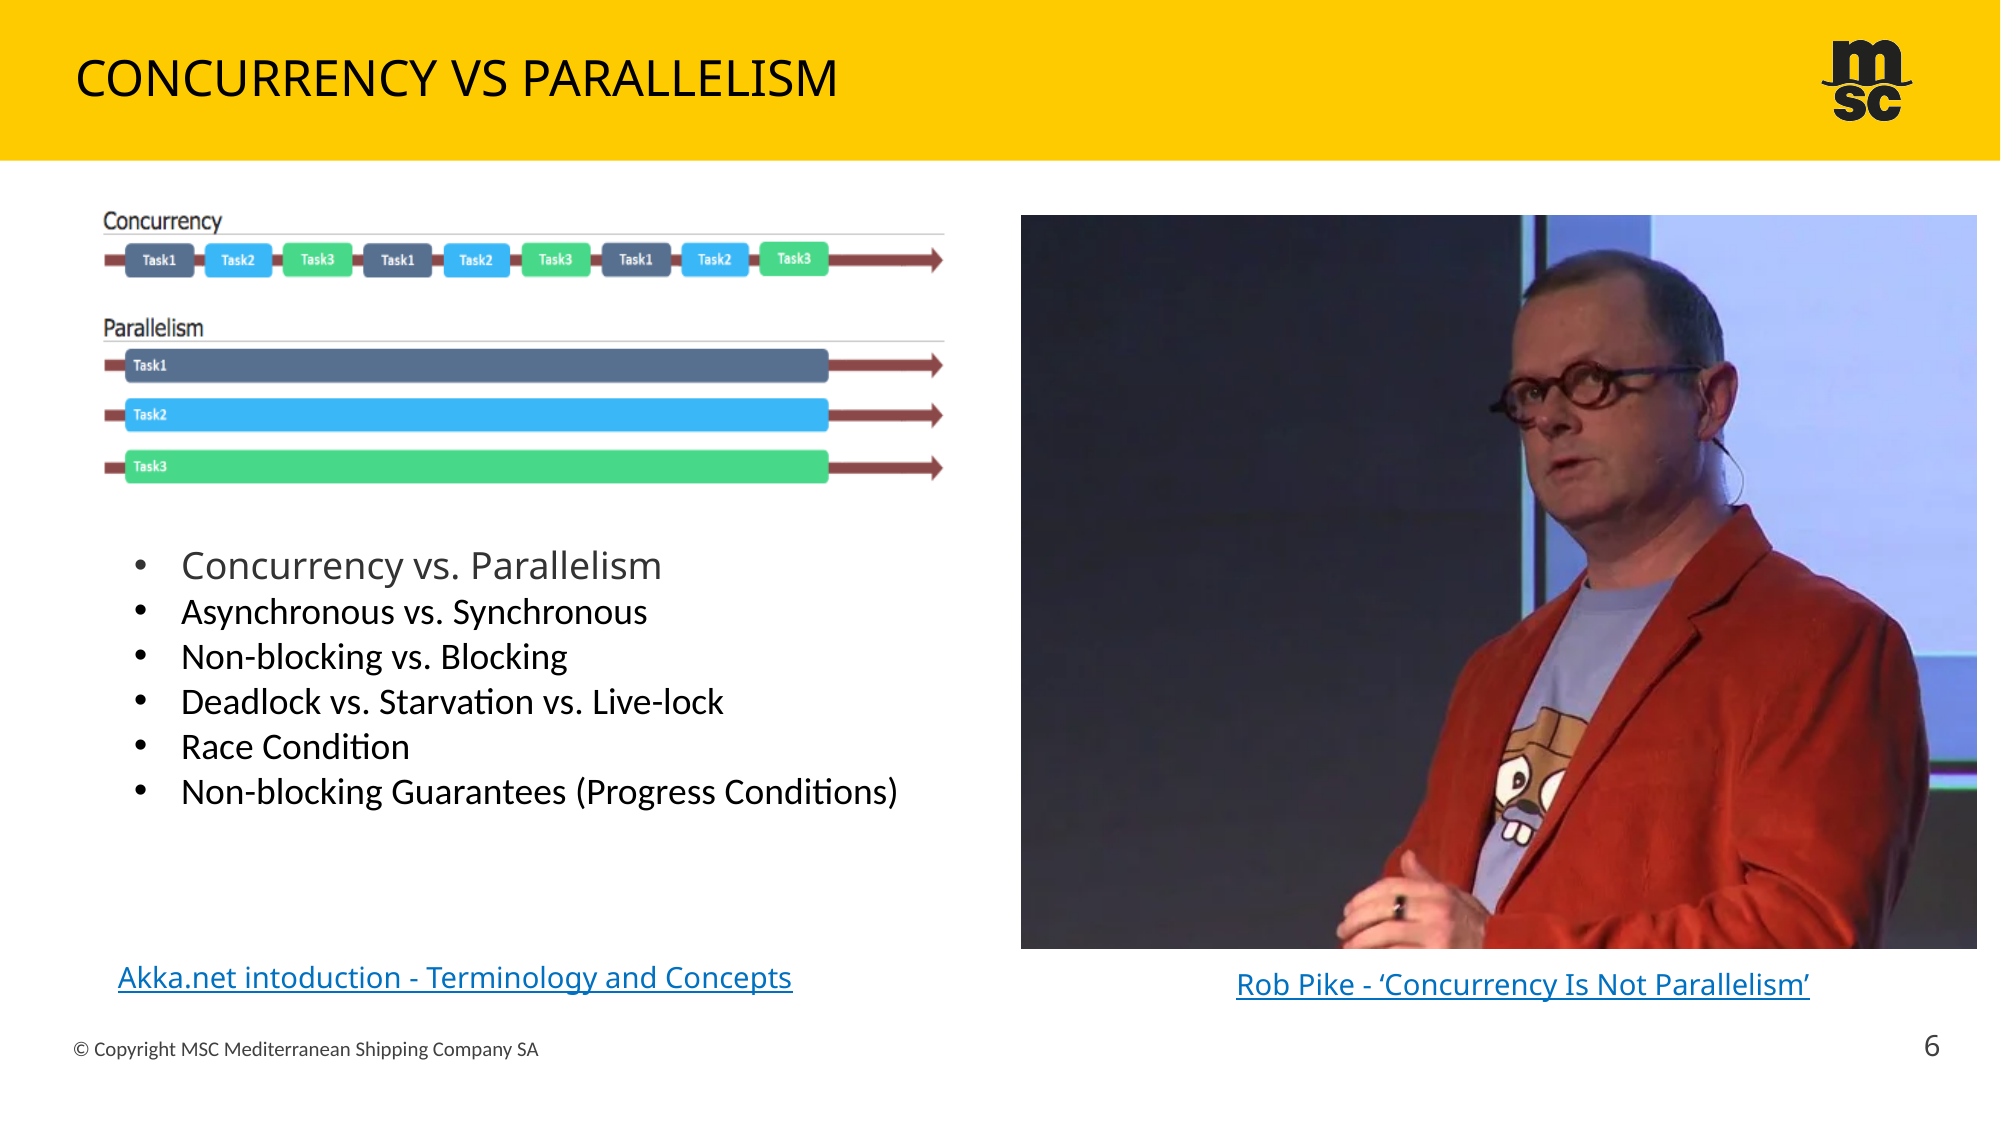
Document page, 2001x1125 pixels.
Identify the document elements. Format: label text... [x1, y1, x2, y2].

picture [1021, 215, 1977, 949]
text_box Rob Pike - ‘Concurrency Is Not Parallelism’ [1221, 958, 1825, 1014]
picture [1797, 5, 1937, 157]
text_box Concurrency vs. Parallelism Asynchronous vs. Synchronous Non-blocking vs. Blocking Deadlock vs. Starvation vs. Live-lock Race Condition Non-blocking Guarantees (Progress Conditions) [119, 535, 915, 955]
title CONCURRENCY vs PARALLELISM [75, 6, 1474, 155]
slide_number 6 [1879, 1019, 1956, 1070]
text_box Akka.net intoduction - Terminology and Concepts [103, 951, 808, 1007]
picture [83, 198, 959, 511]
footer © Copyright MSC Mediterranean Shipping Company SA [57, 1027, 663, 1079]
